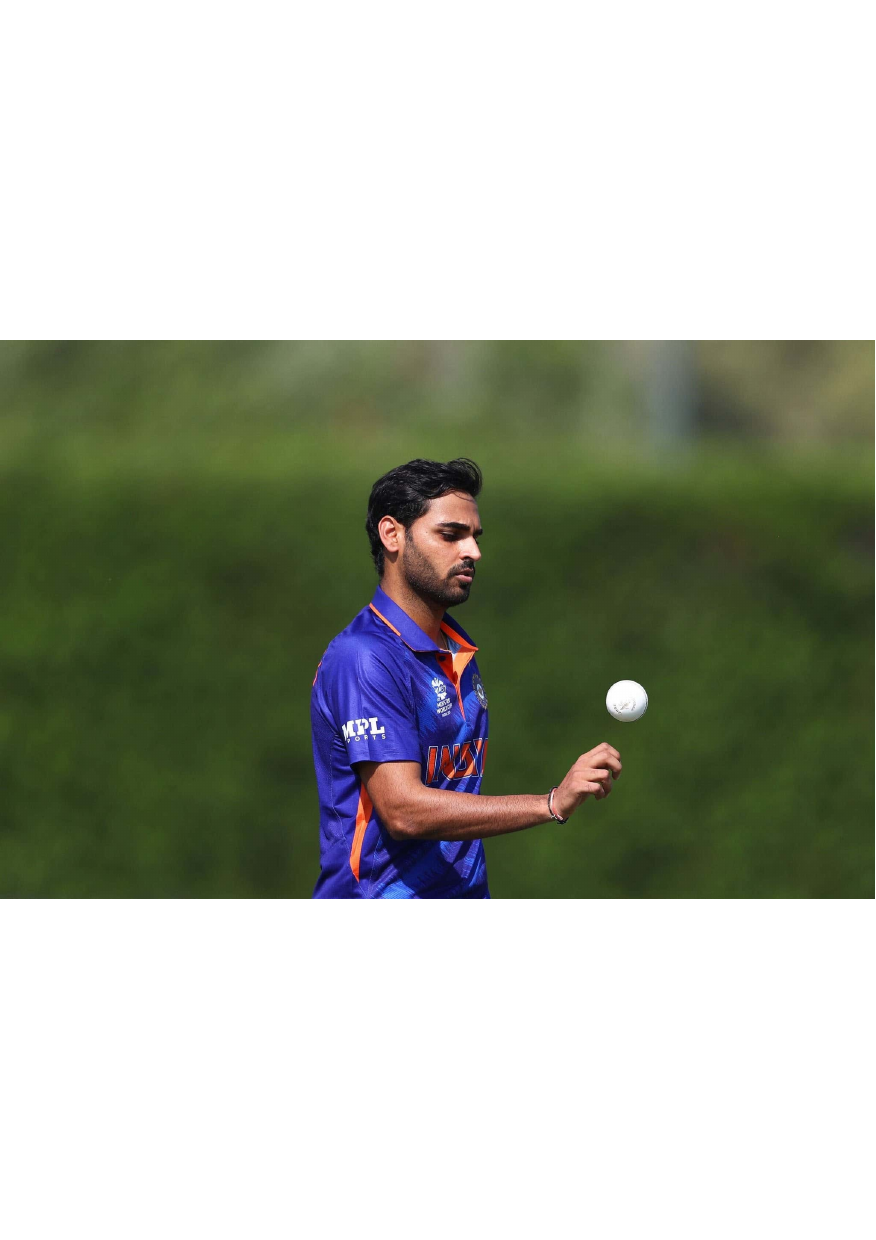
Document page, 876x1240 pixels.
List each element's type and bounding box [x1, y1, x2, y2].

picture [0, 340, 875, 900]
